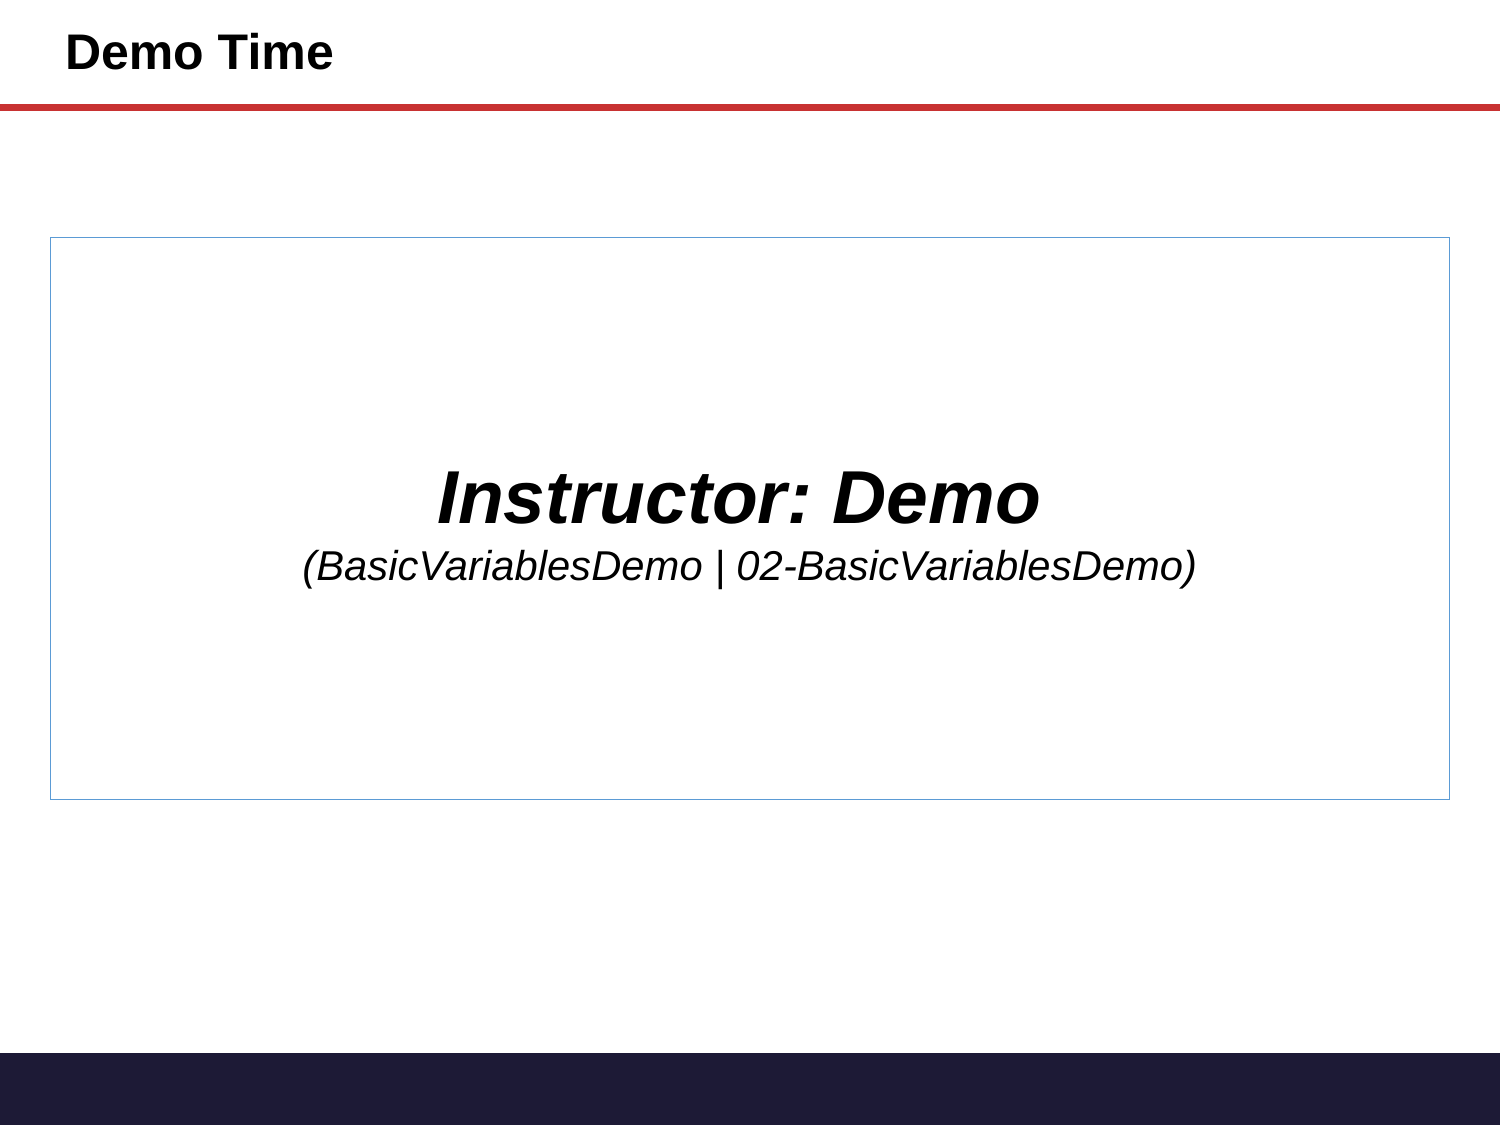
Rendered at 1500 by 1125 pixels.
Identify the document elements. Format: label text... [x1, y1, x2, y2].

text_box Instructor: Demo (BasicVariablesDemo | 02-BasicVariablesDemo) [50, 237, 1450, 800]
title Demo Time [50, 0, 948, 108]
